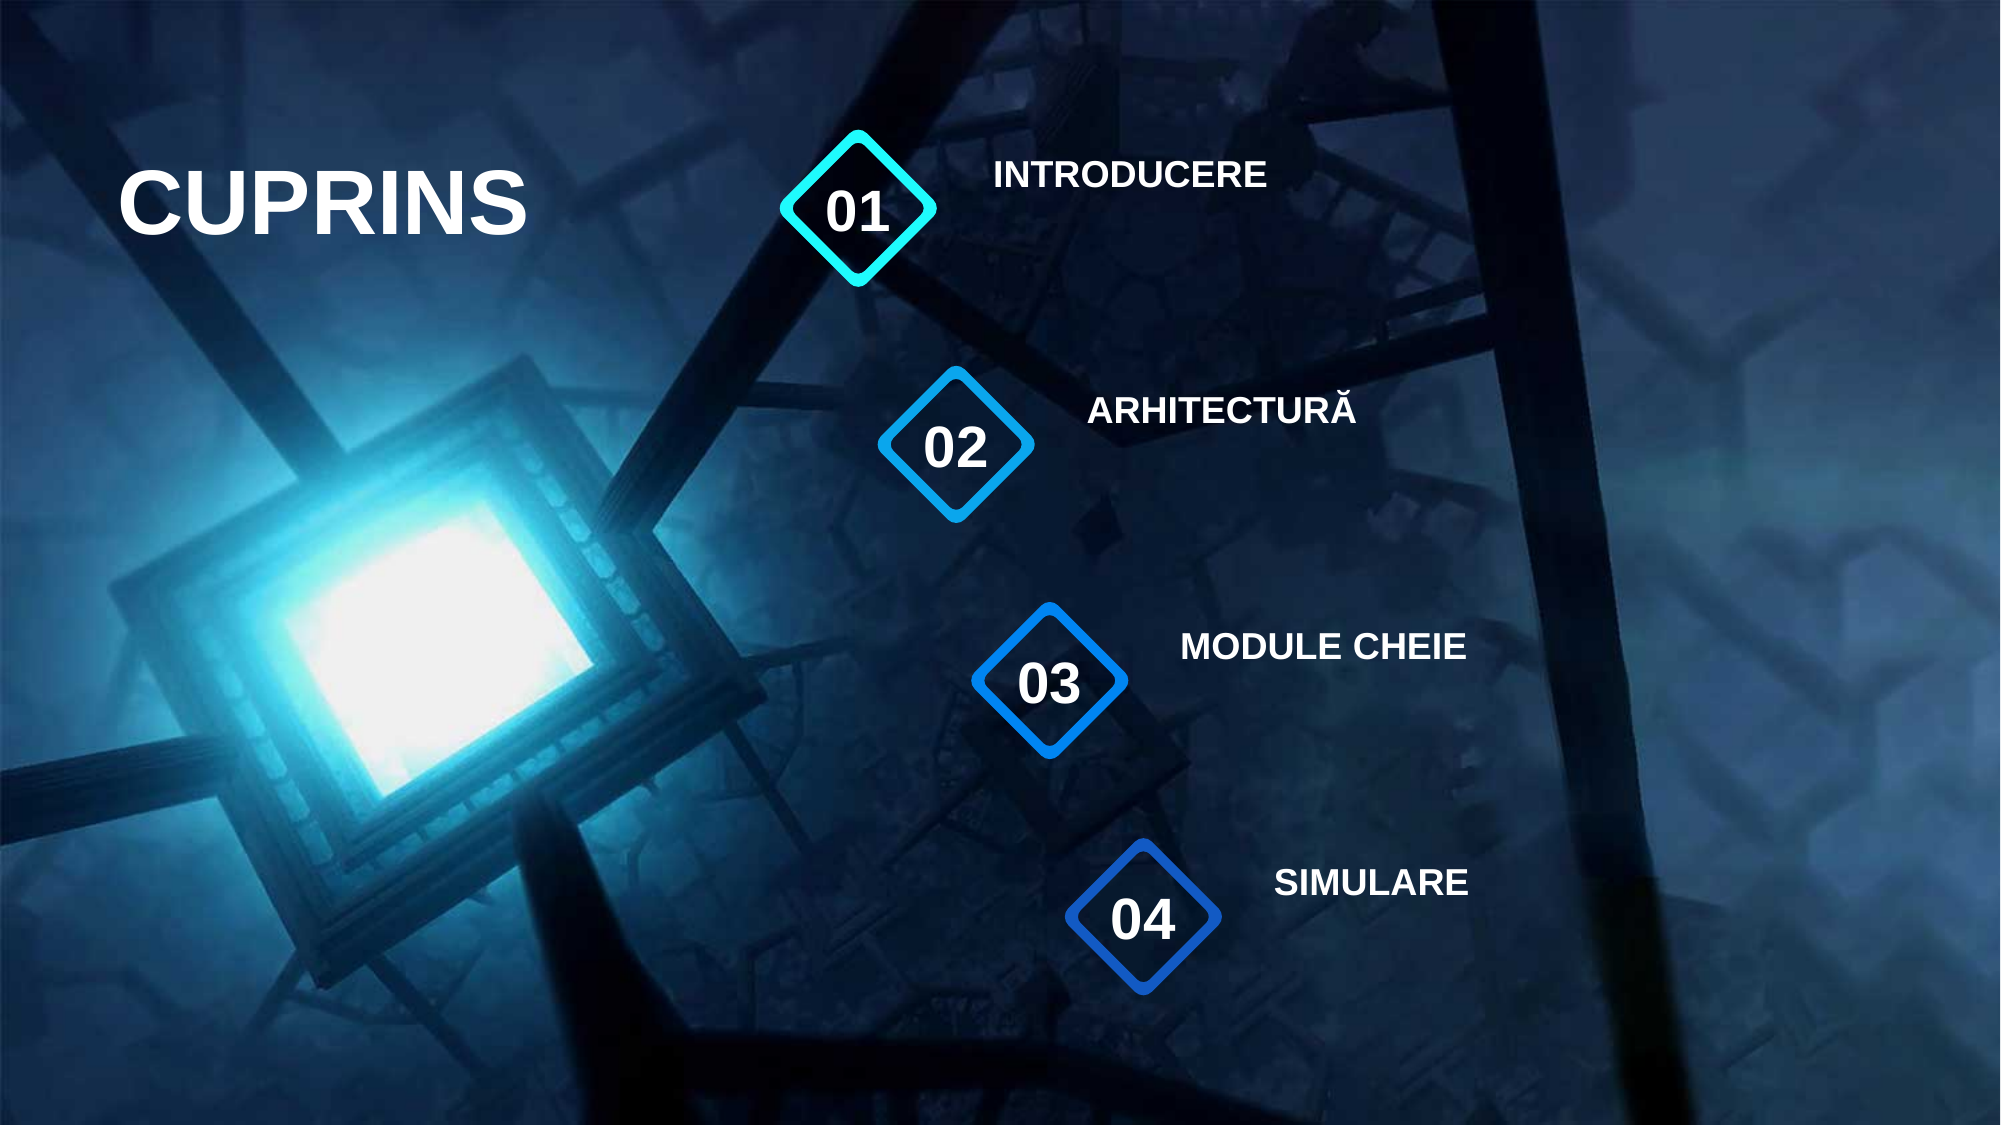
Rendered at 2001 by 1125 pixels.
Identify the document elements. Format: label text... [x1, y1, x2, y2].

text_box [779, 129, 1702, 287]
text_box CUPRINS [102, 135, 583, 261]
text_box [877, 365, 1796, 523]
picture [0, 0, 2001, 1125]
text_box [1064, 838, 1983, 996]
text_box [971, 601, 1890, 760]
